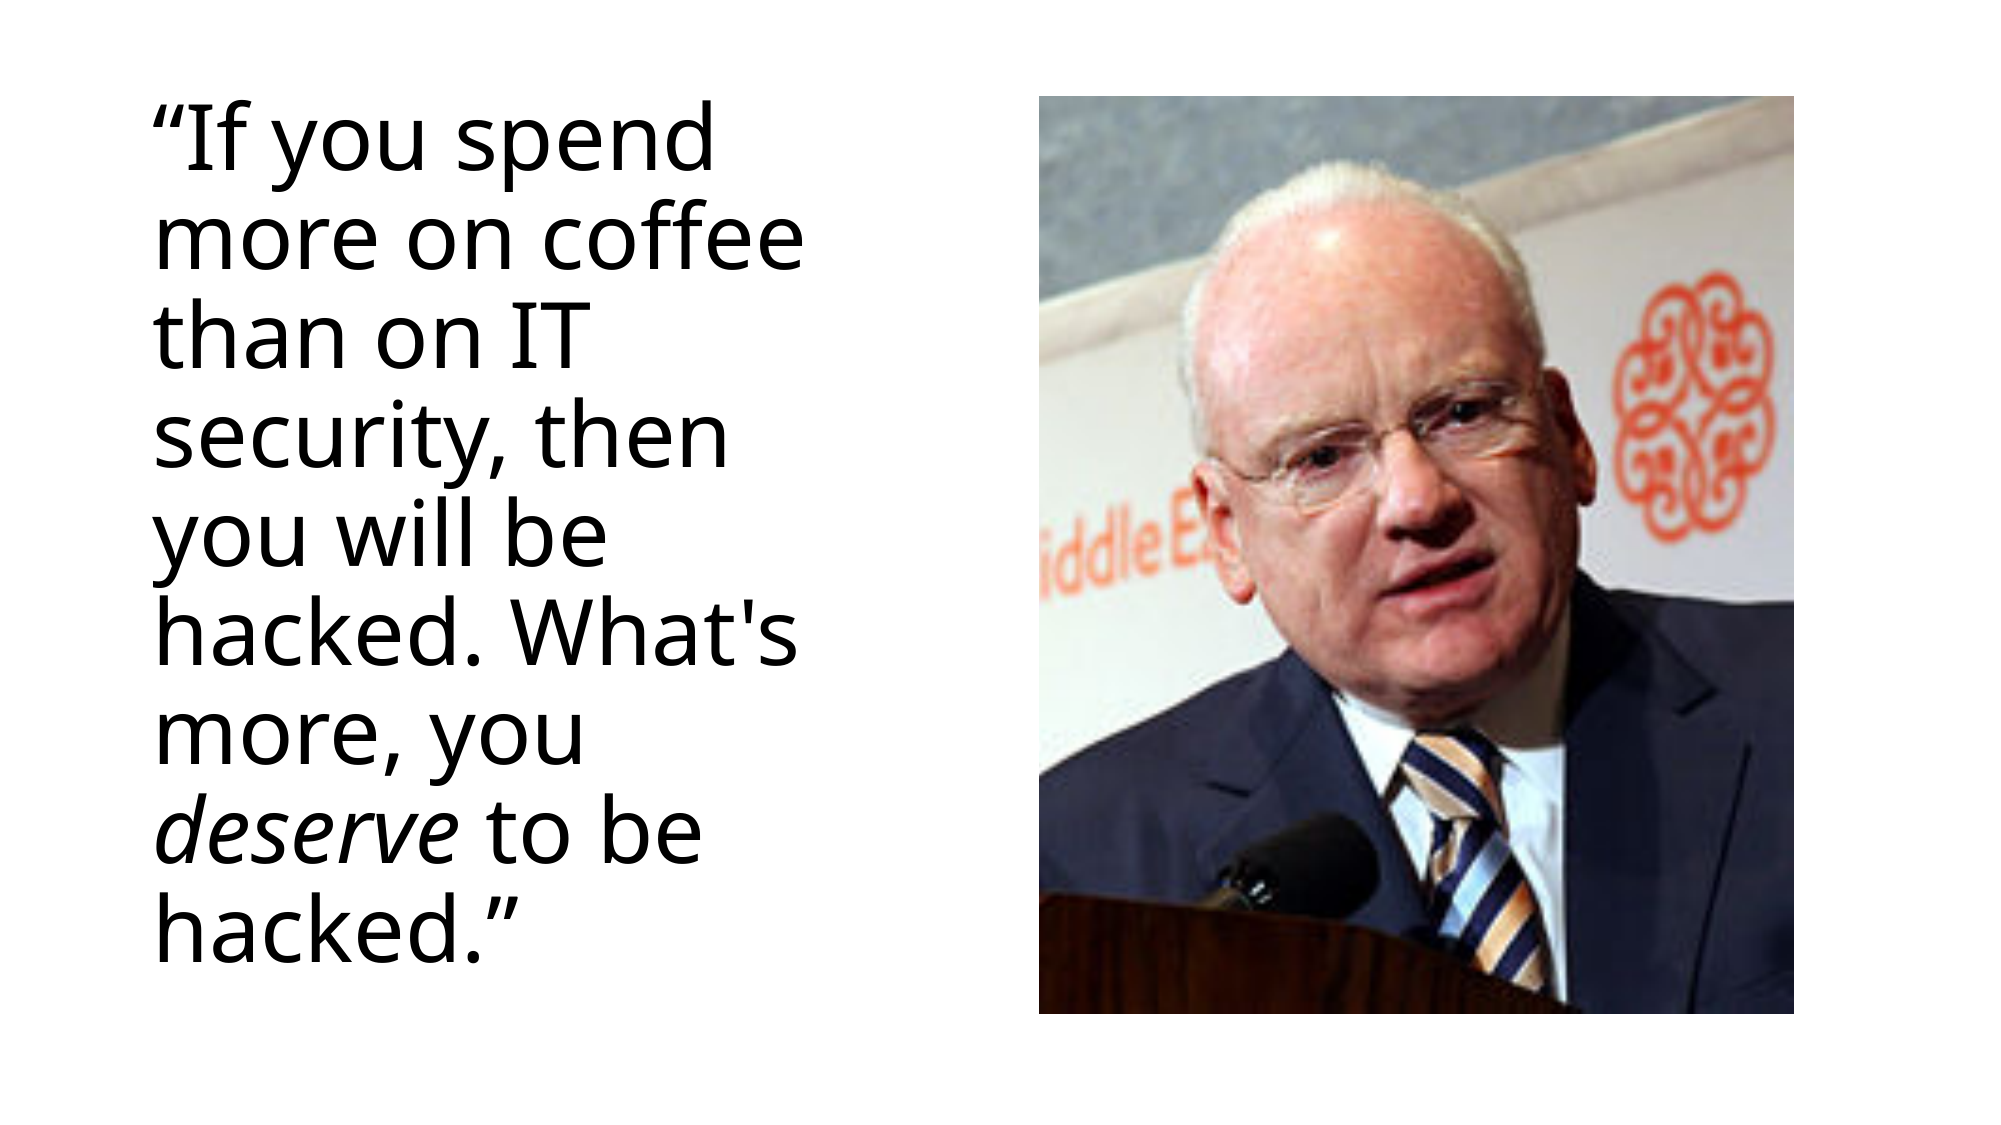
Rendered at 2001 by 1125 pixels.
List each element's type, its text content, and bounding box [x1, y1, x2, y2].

picture [1039, 96, 1794, 1014]
title “If you spend more on coffee than on IT security, then you will be hacked. What's more, you deserve to be hacked.” [137, 59, 875, 1014]
